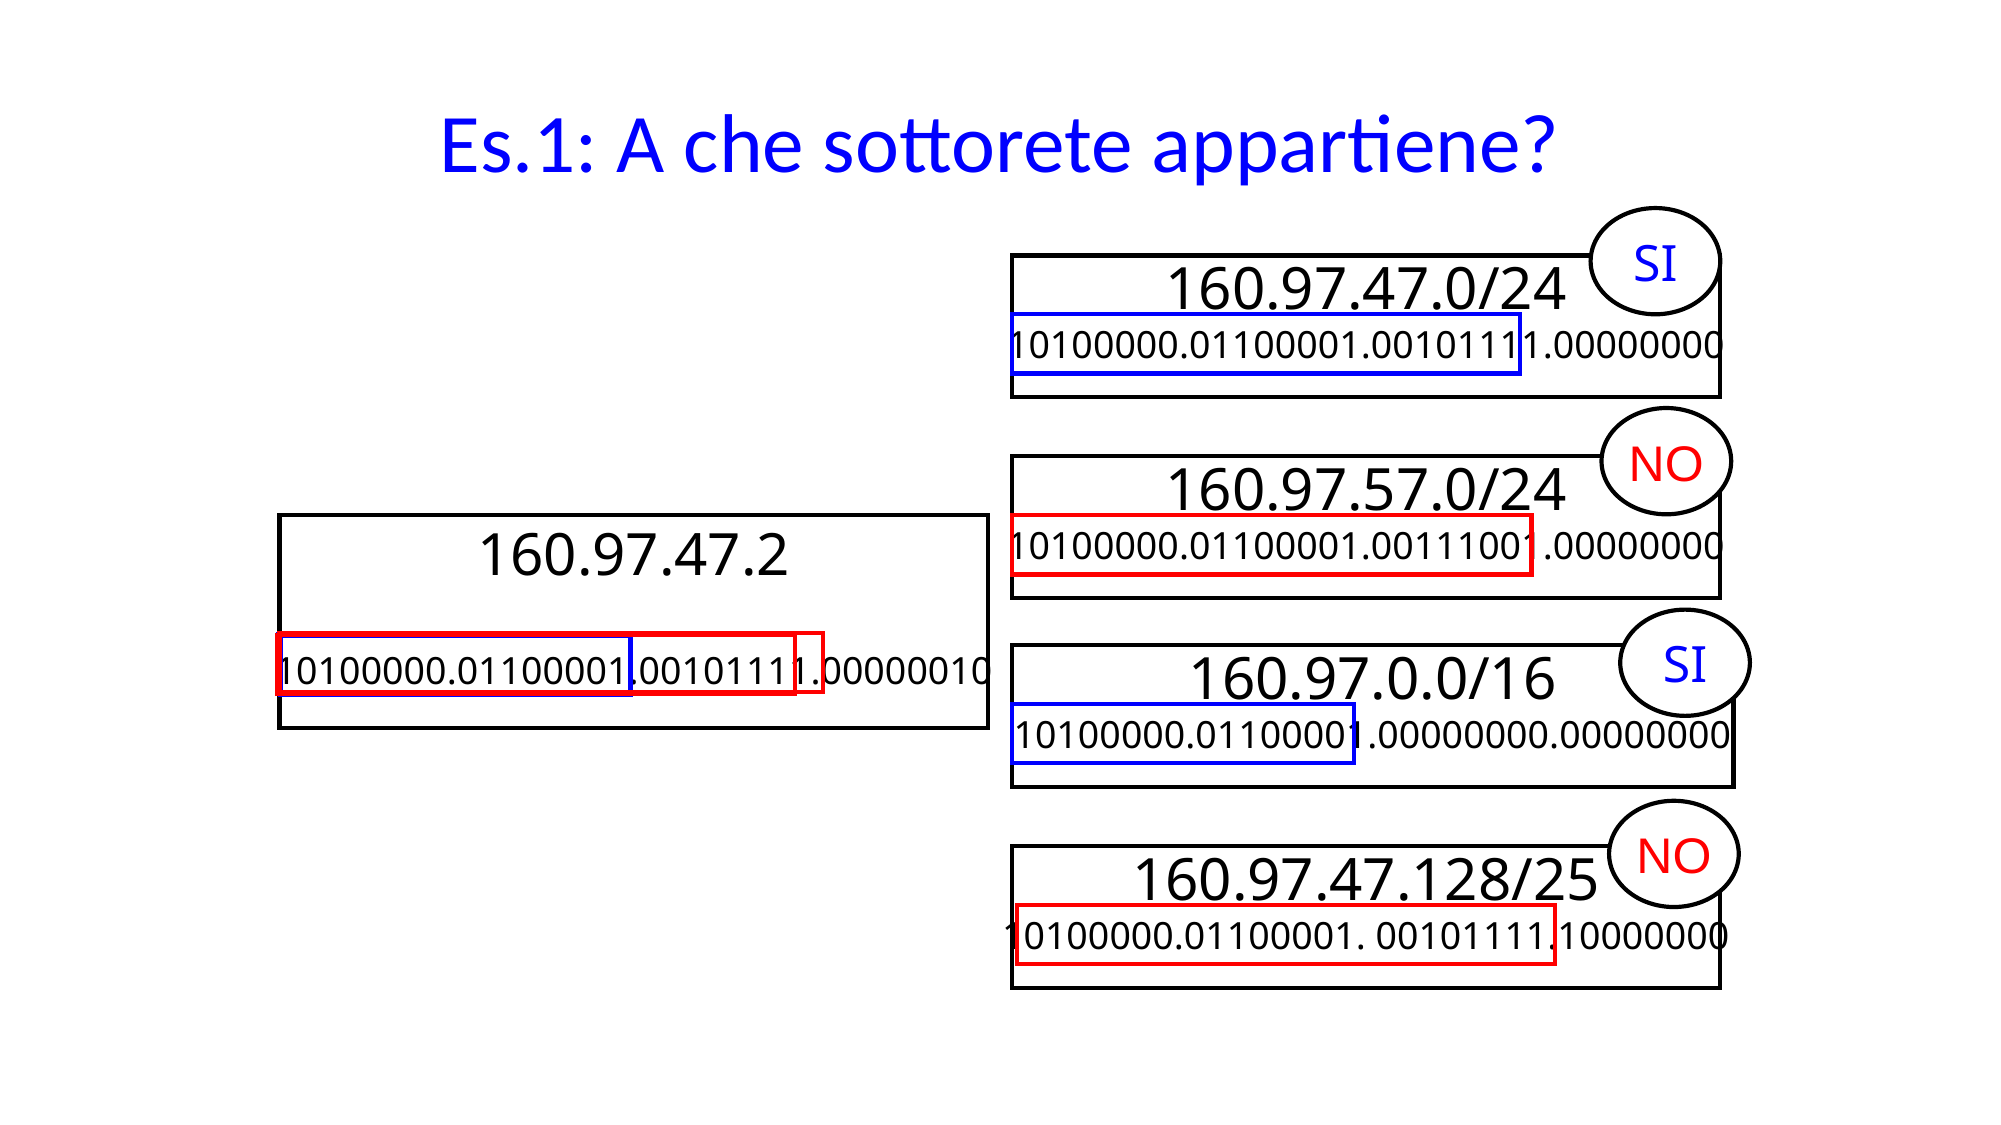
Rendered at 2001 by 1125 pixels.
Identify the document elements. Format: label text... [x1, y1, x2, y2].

text_box 160.97.47.0/24 10100000.01100001.00101111.00000000 [1011, 255, 1721, 398]
text_box [1017, 904, 1556, 965]
text_box [279, 633, 823, 693]
text_box SI [1620, 609, 1750, 716]
text_box NO [1601, 408, 1732, 515]
text_box 160.97.47.128/25 10100000.01100001. 00101111.10000000 [1011, 846, 1721, 988]
text_box 160.97.47.2 10100000.01100001.00101111.00000010 [279, 515, 988, 729]
text_box [1011, 515, 1532, 575]
text_box 160.97.57.0/24 10100000.01100001.00111001.00000000 [1011, 456, 1721, 598]
title Es.1: A che sottorete appartiene? [99, 45, 1900, 233]
text_box NO [1609, 800, 1739, 908]
text_box [1011, 704, 1355, 764]
text_box [1011, 314, 1520, 374]
text_box 160.97.0.0/16 10100000.01100001.00000000.00000000 [1011, 645, 1734, 787]
text_box SI [1590, 208, 1721, 315]
